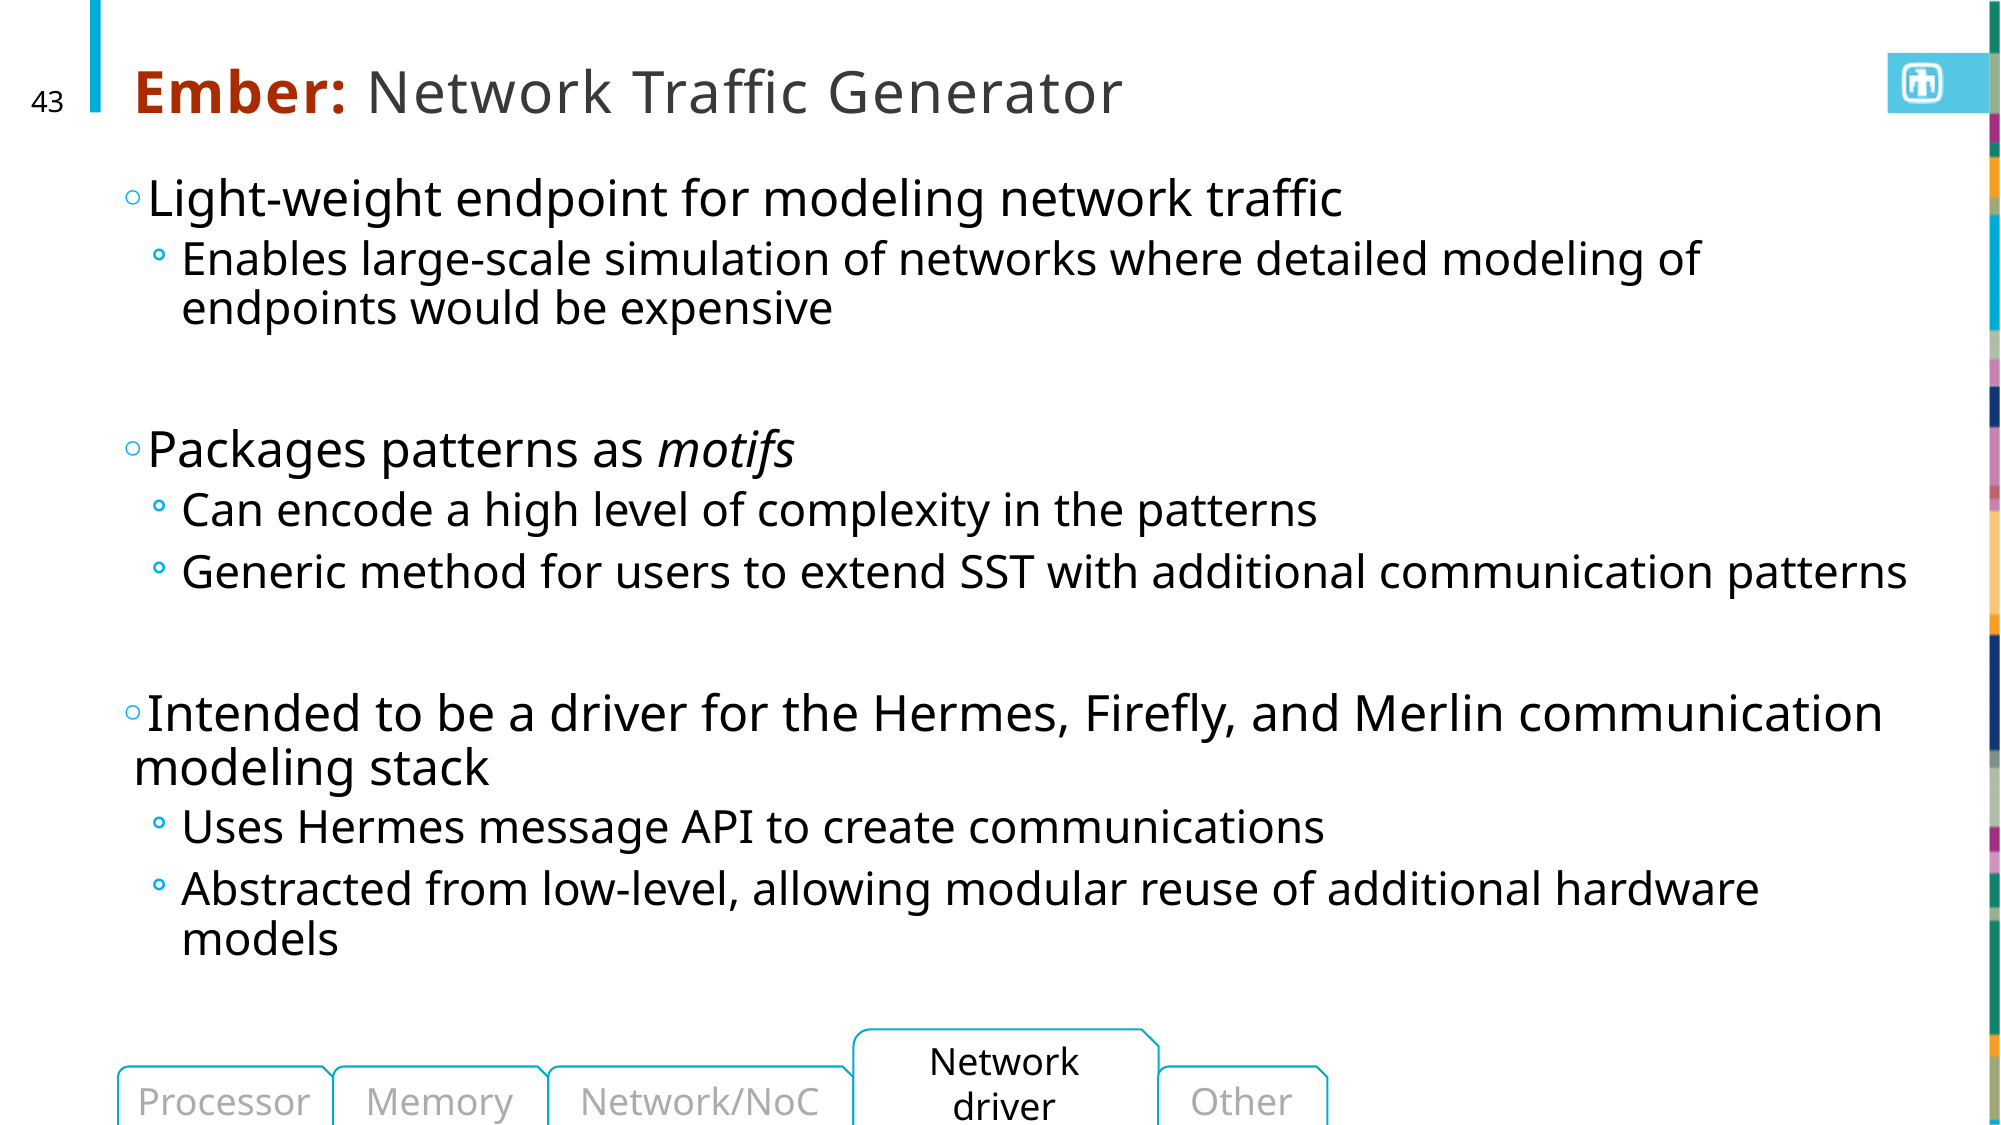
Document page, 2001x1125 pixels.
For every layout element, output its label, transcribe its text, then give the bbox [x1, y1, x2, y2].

slide_number 43 [10, 73, 80, 133]
text_box Network driver [852, 1028, 1160, 1125]
text_box Network/NoC [547, 1065, 852, 1125]
picture [1901, 62, 1944, 104]
picture [1990, 1, 1999, 215]
list Light-weight endpoint for modeling network traffic Enables large-scale simulation of networks where detailed modeling of endpoints would be expensive Packages patterns as motifs Can encode a high level of complexity in the patterns Generic method for users to extend SST with additional communication patterns Intended to be a driver for the Hermes, Firefly, and Merlin communication modeling stack Uses Hermes message API to create communications Abstracted from low-level, allowing modular reuse of additional hardware models [118, 166, 1927, 1000]
text_box Memory [332, 1065, 547, 1125]
picture [1990, 330, 1999, 1120]
text_box Processor [117, 1065, 332, 1125]
text_box Other [1157, 1065, 1329, 1125]
title Ember: Network Traffic Generator [118, 39, 1769, 133]
